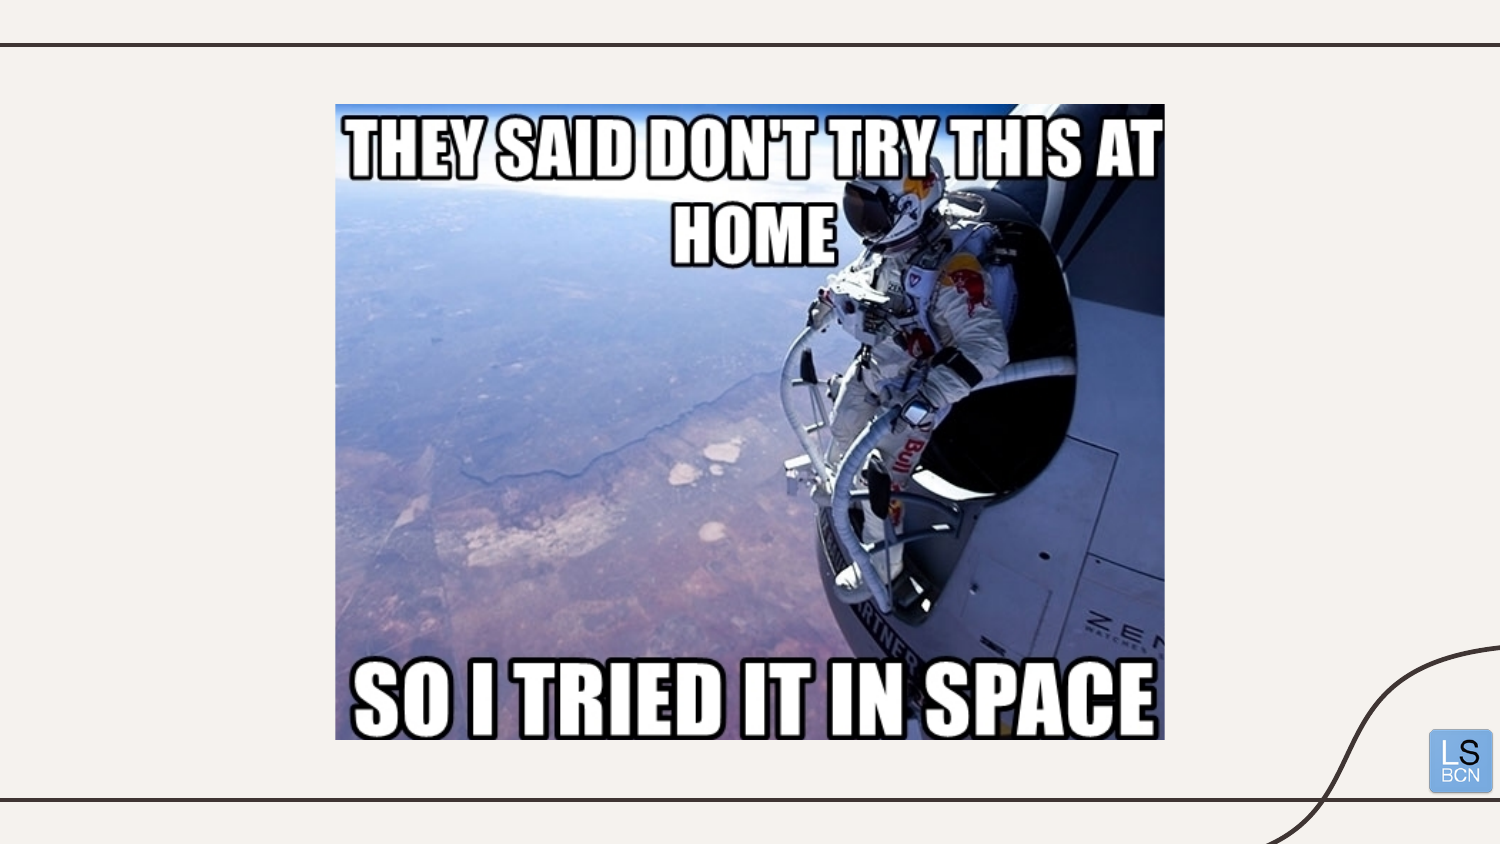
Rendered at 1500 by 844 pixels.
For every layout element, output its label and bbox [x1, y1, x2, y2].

picture [334, 104, 1165, 740]
picture [1421, 721, 1500, 801]
